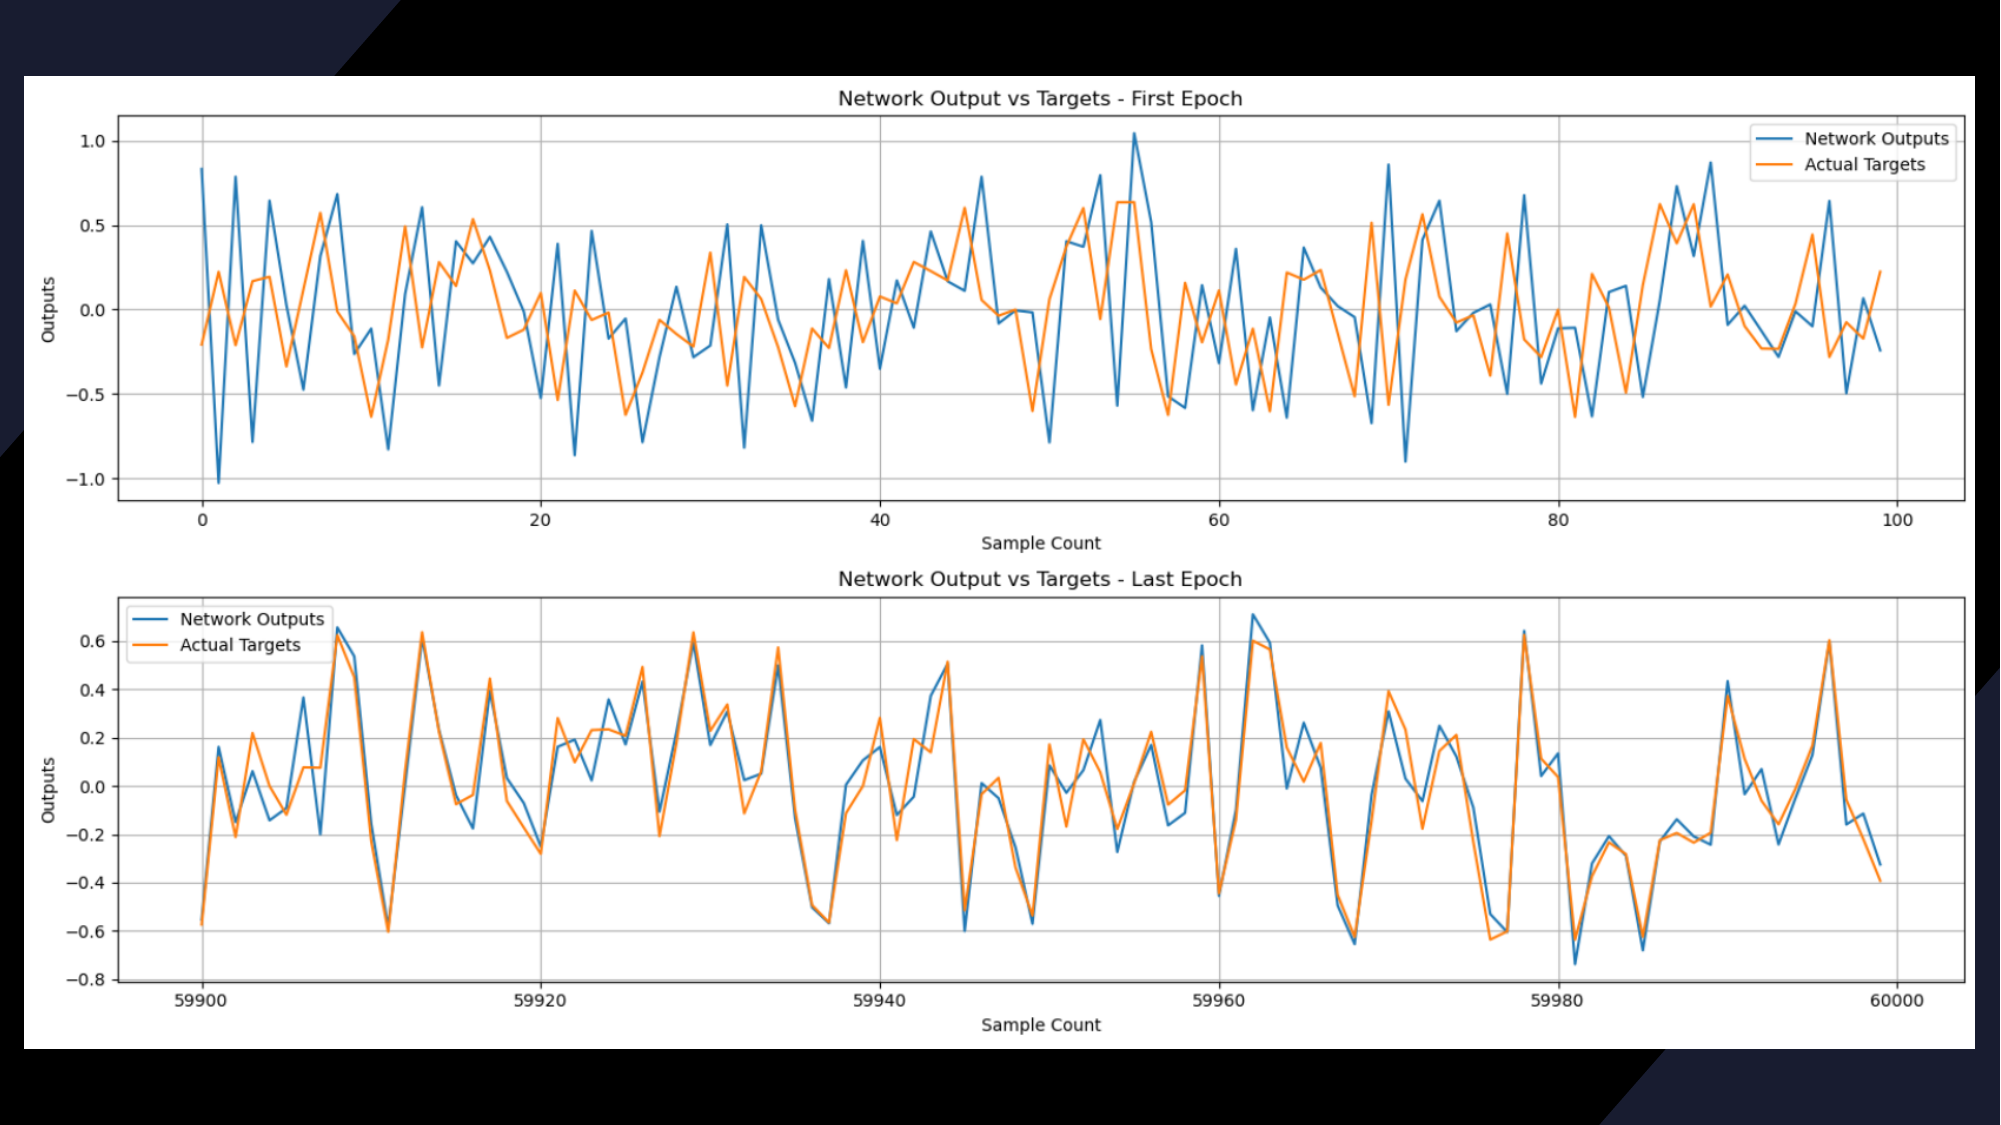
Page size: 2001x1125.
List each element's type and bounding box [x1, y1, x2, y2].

picture [24, 76, 1976, 1049]
